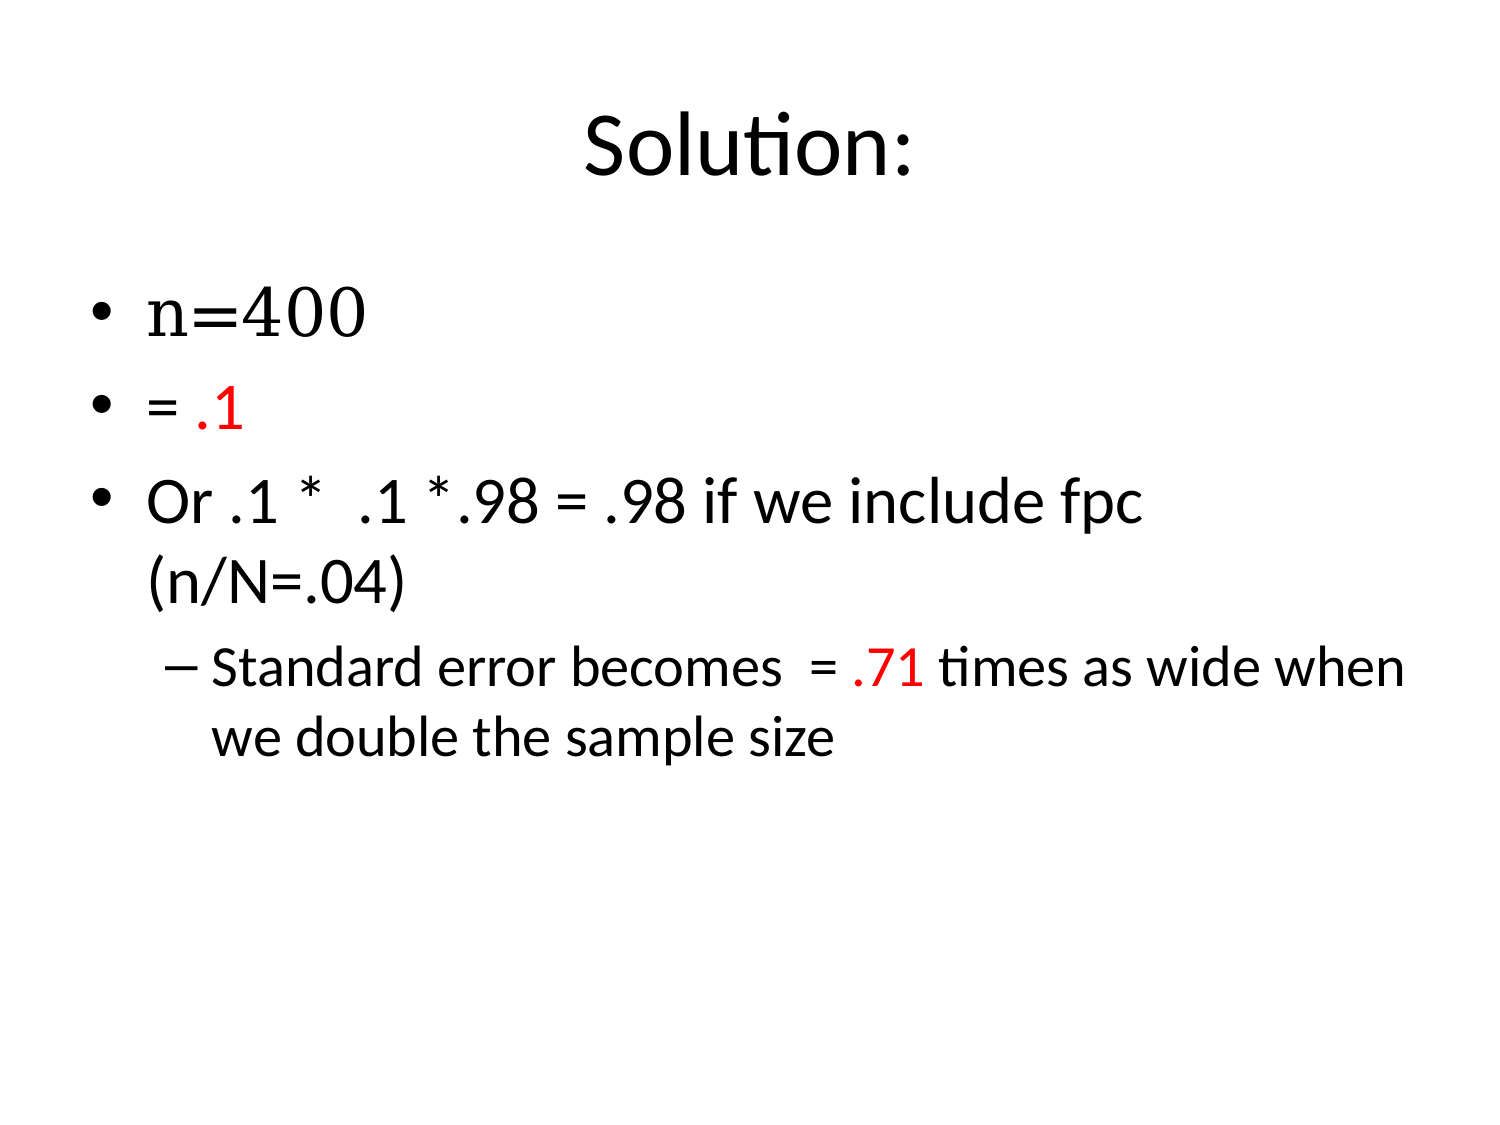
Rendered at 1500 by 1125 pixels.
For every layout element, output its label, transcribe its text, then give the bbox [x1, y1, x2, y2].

title Solution: [75, 45, 1425, 233]
